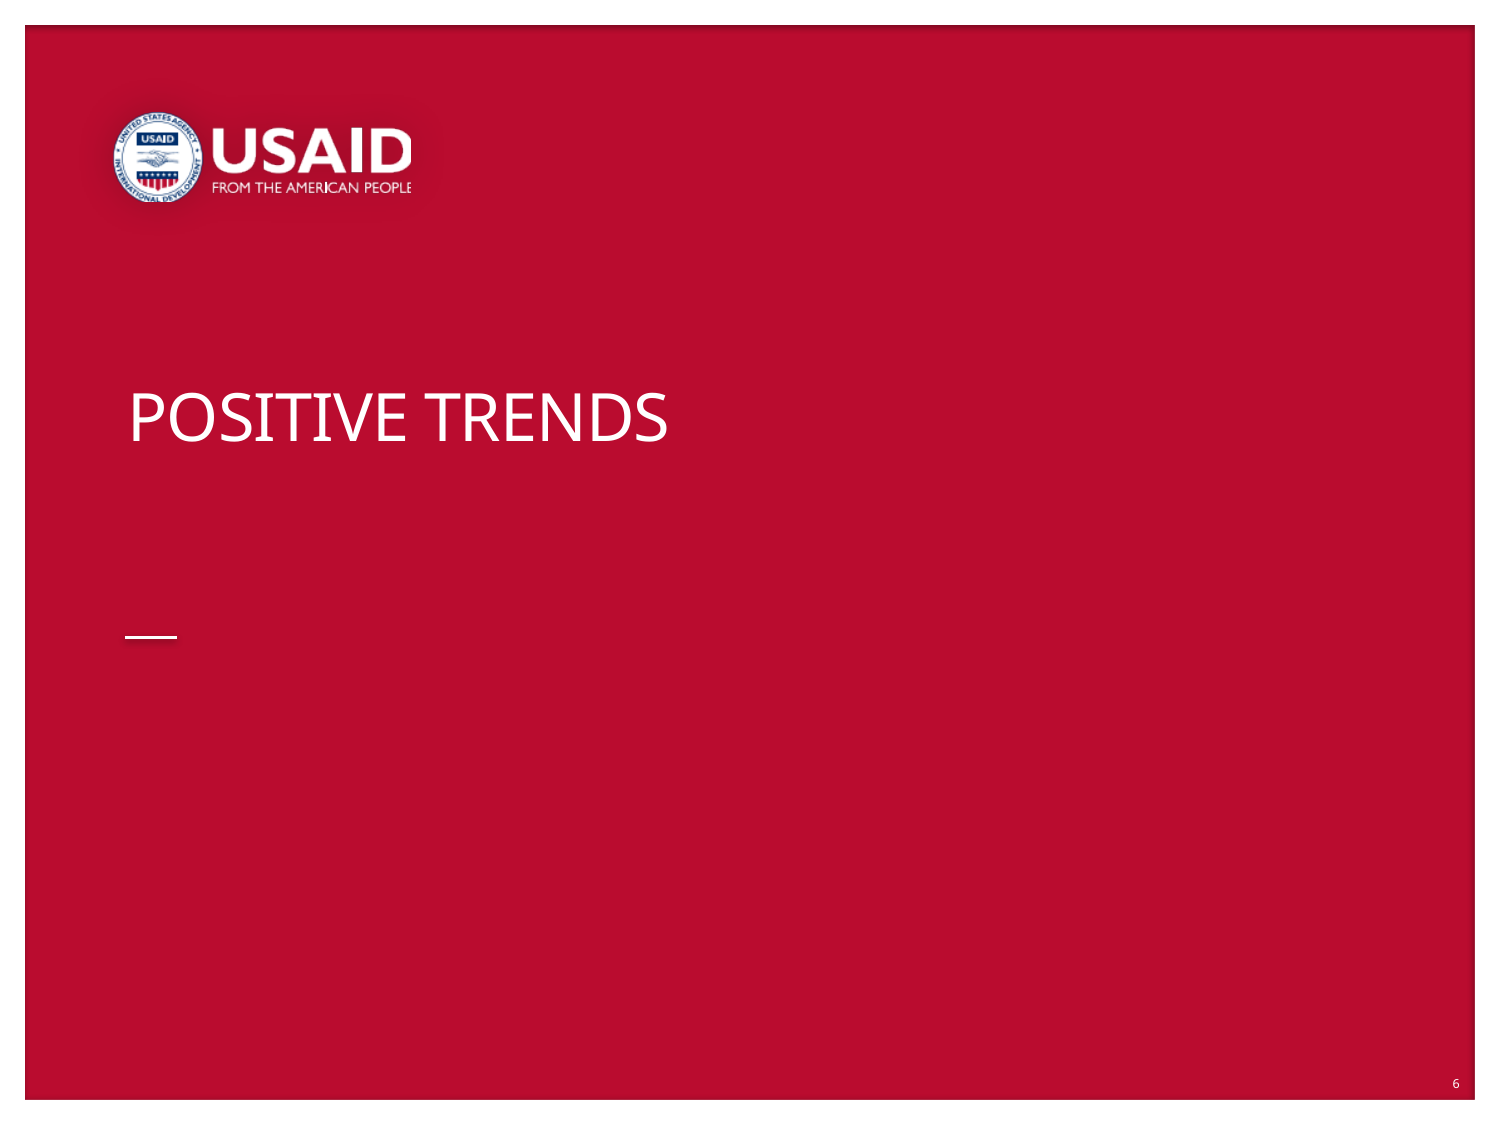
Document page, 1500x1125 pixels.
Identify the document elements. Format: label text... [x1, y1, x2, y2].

slide_number 6 [1125, 1069, 1475, 1100]
title POSITIVE TRENDS [112, 350, 1413, 463]
